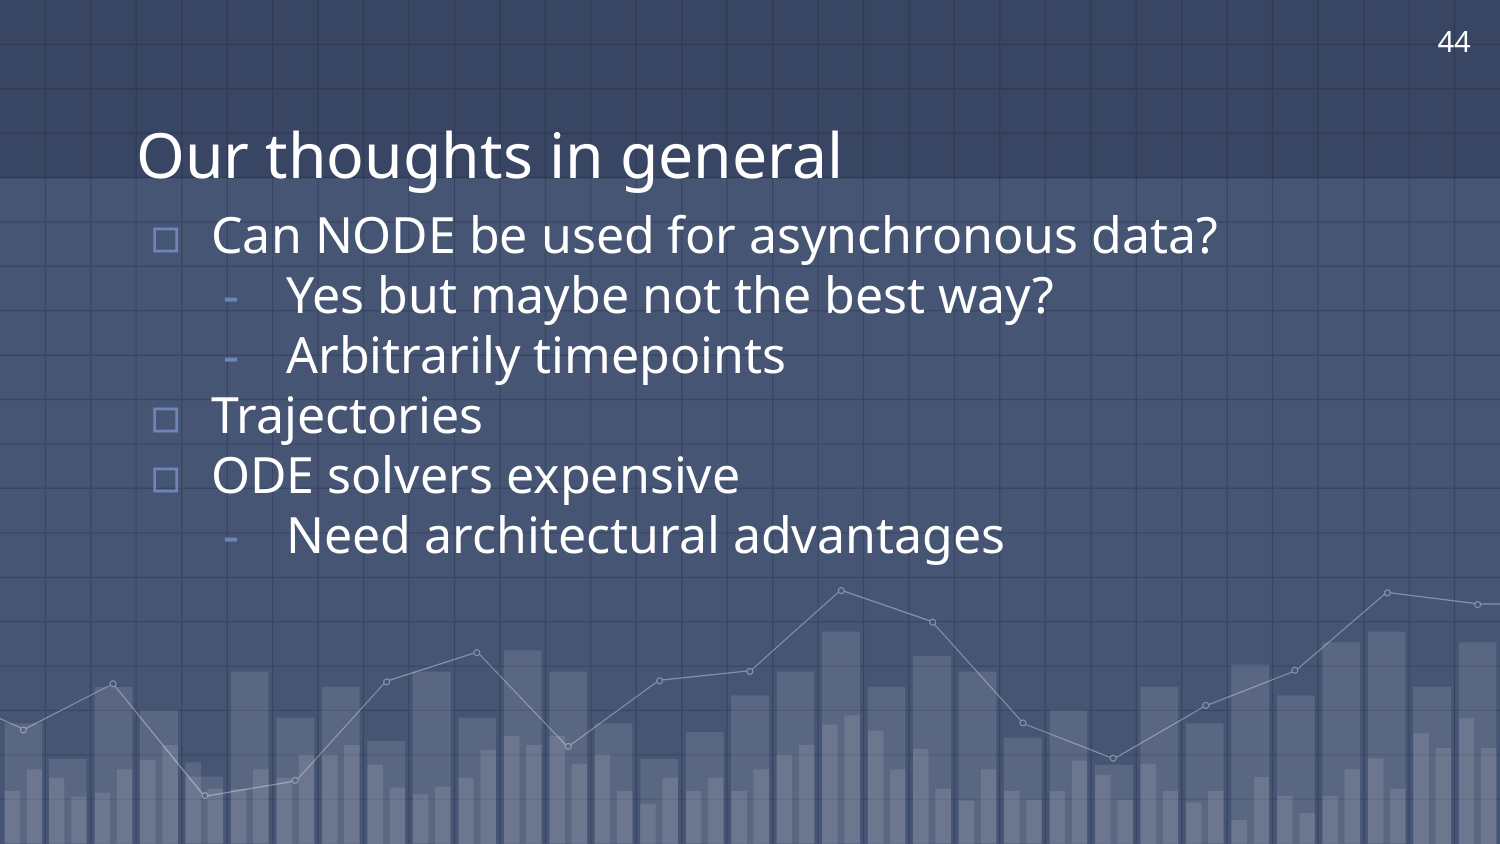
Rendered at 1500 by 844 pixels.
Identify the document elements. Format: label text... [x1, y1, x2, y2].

list Can NODE be used for asynchronous data? Yes but maybe not the best way? Arbitrarily timepoints Trajectories ODE solvers expensive Need architectural advantages [121, 189, 1383, 698]
slide_number ‹#› [1408, 0, 1500, 88]
title Our thoughts in general [121, 65, 1383, 189]
